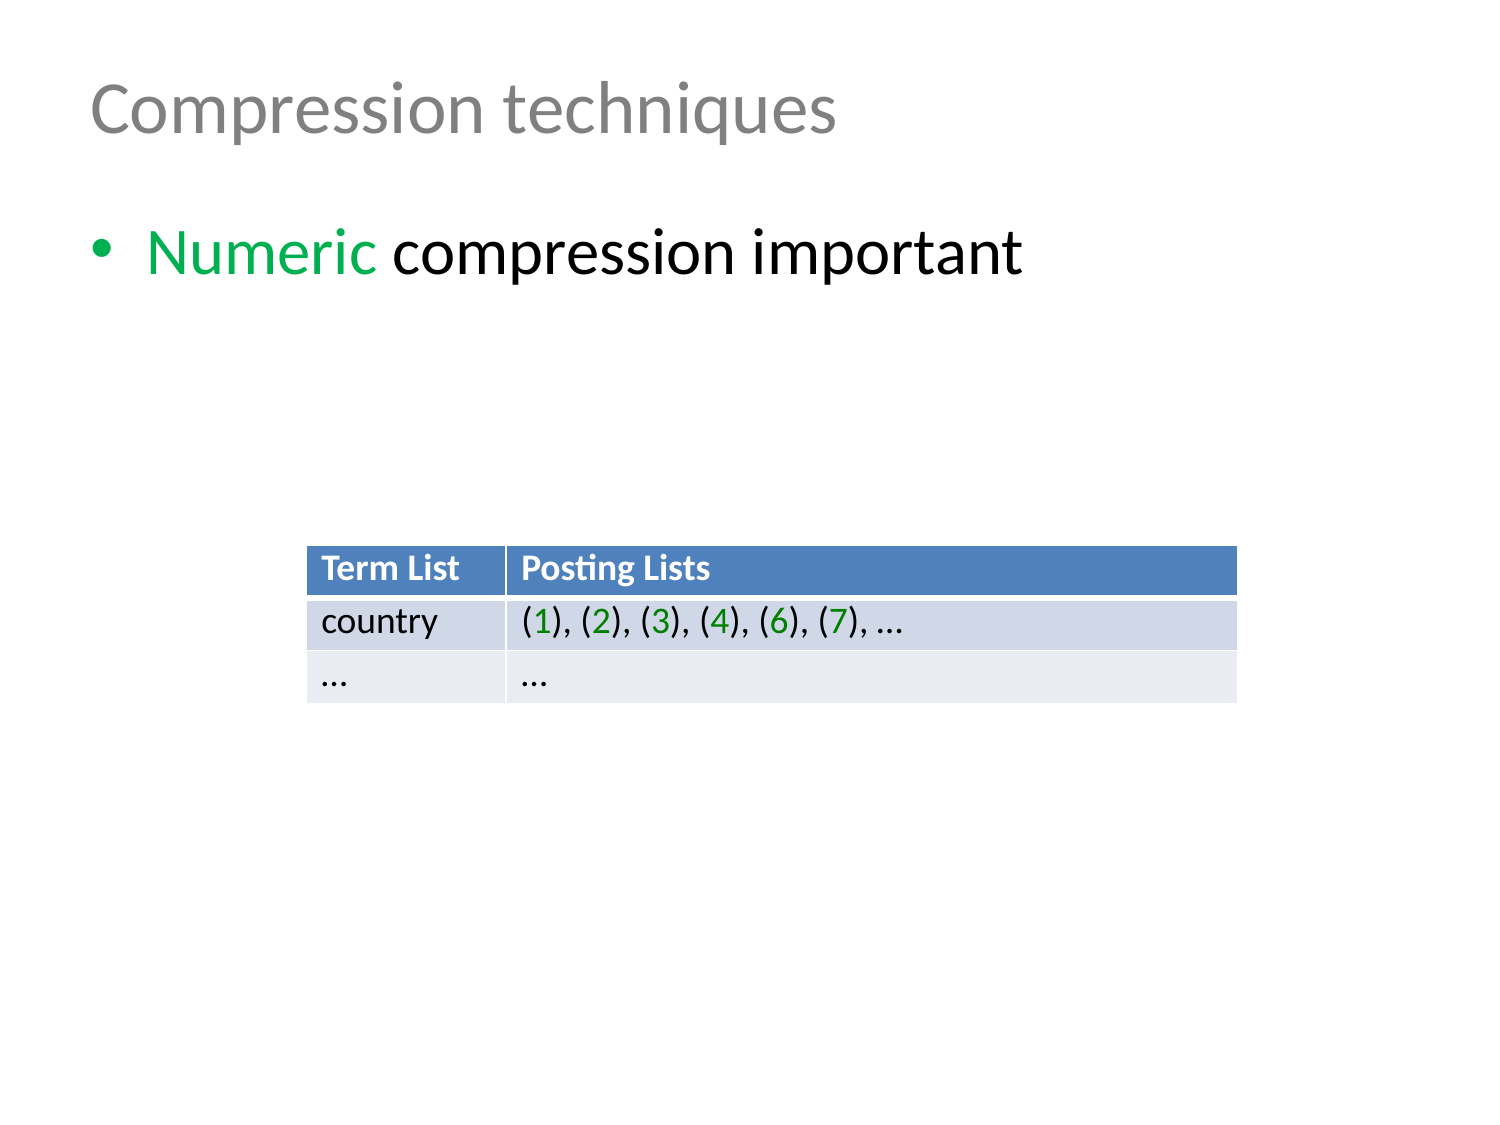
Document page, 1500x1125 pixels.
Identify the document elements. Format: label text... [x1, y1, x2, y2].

table_cell (1), (2), (3), (4), (6), (7), … [507, 601, 1237, 650]
table_cell country [307, 601, 505, 650]
table_header Term List [307, 546, 505, 595]
title Compression techniques [75, 45, 1425, 163]
list Numeric compression important [75, 200, 1425, 1005]
table_cell … [307, 651, 505, 703]
table_cell … [507, 651, 1237, 703]
table_header Posting Lists [507, 546, 1237, 595]
